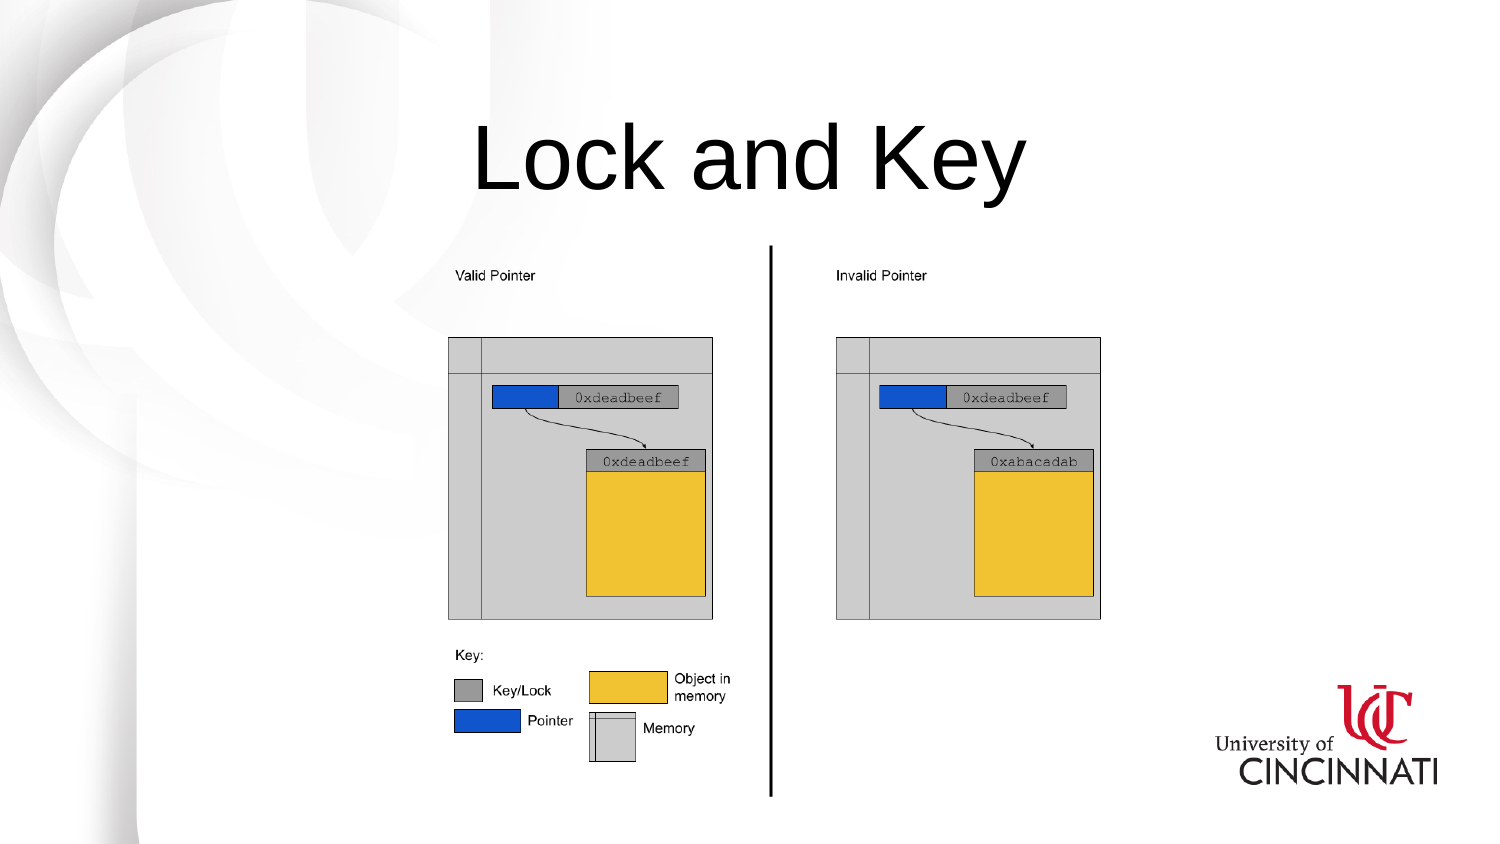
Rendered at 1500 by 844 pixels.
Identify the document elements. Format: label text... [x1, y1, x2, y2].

title Lock and Key [75, 82, 1425, 224]
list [406, 245, 1142, 797]
picture [0, 0, 1500, 844]
